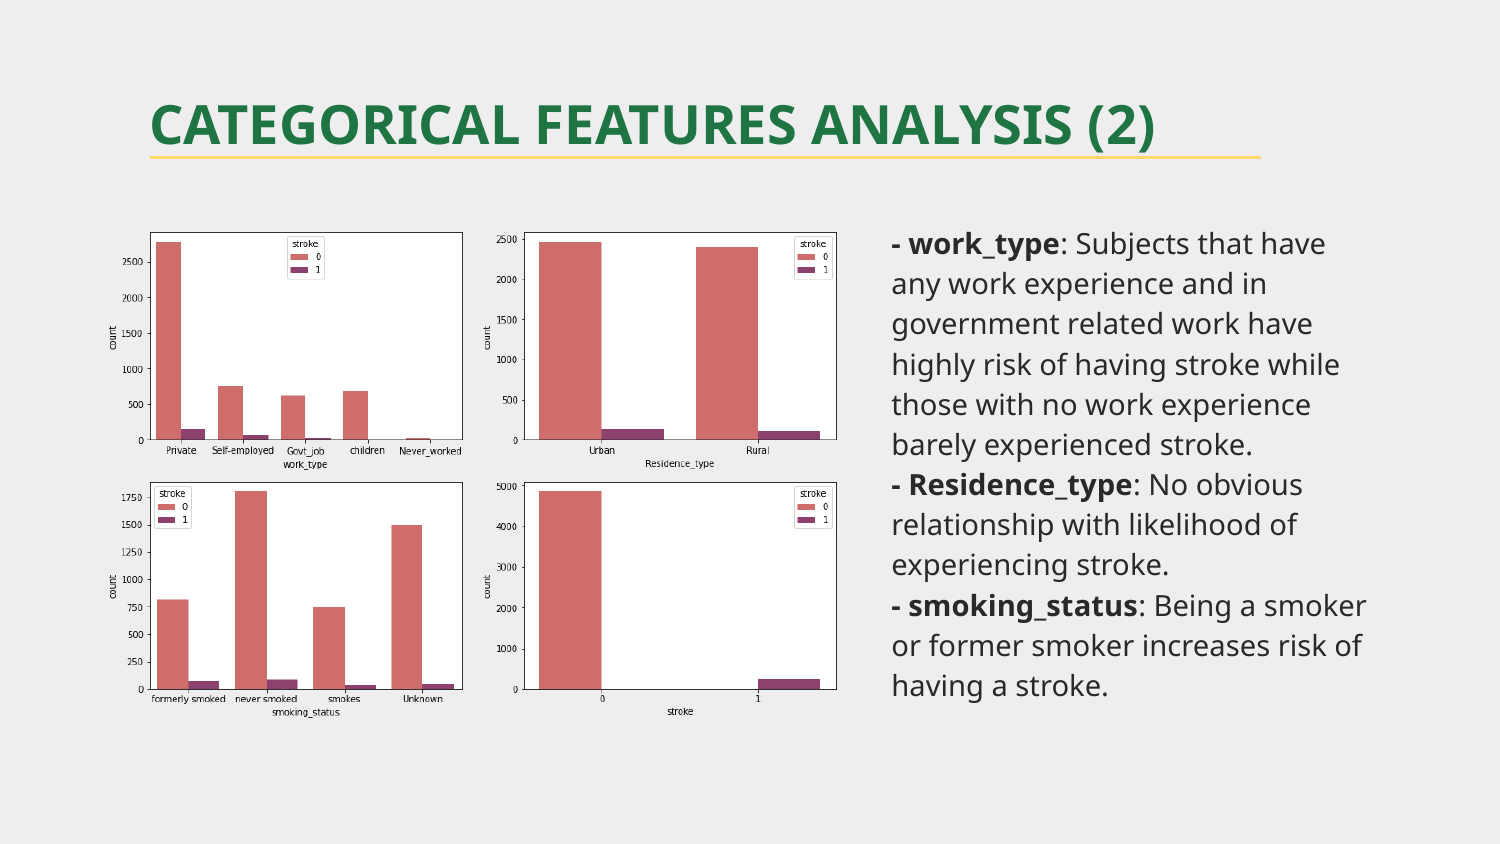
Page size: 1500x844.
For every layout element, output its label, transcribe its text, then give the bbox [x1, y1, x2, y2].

title CATEGORICAL FEATURES ANALYSIS (2) [134, 75, 1366, 170]
picture [102, 224, 841, 723]
list - work_type: Subjects that have any work experience and in government related work have highly risk of having stroke while those with no work experience barely experienced stroke. - Residence_type: No obvious relationship with likelihood of experiencing stroke. - smoking_status: Being a smoker or former smoker increases risk of having a stroke. [876, 205, 1390, 745]
